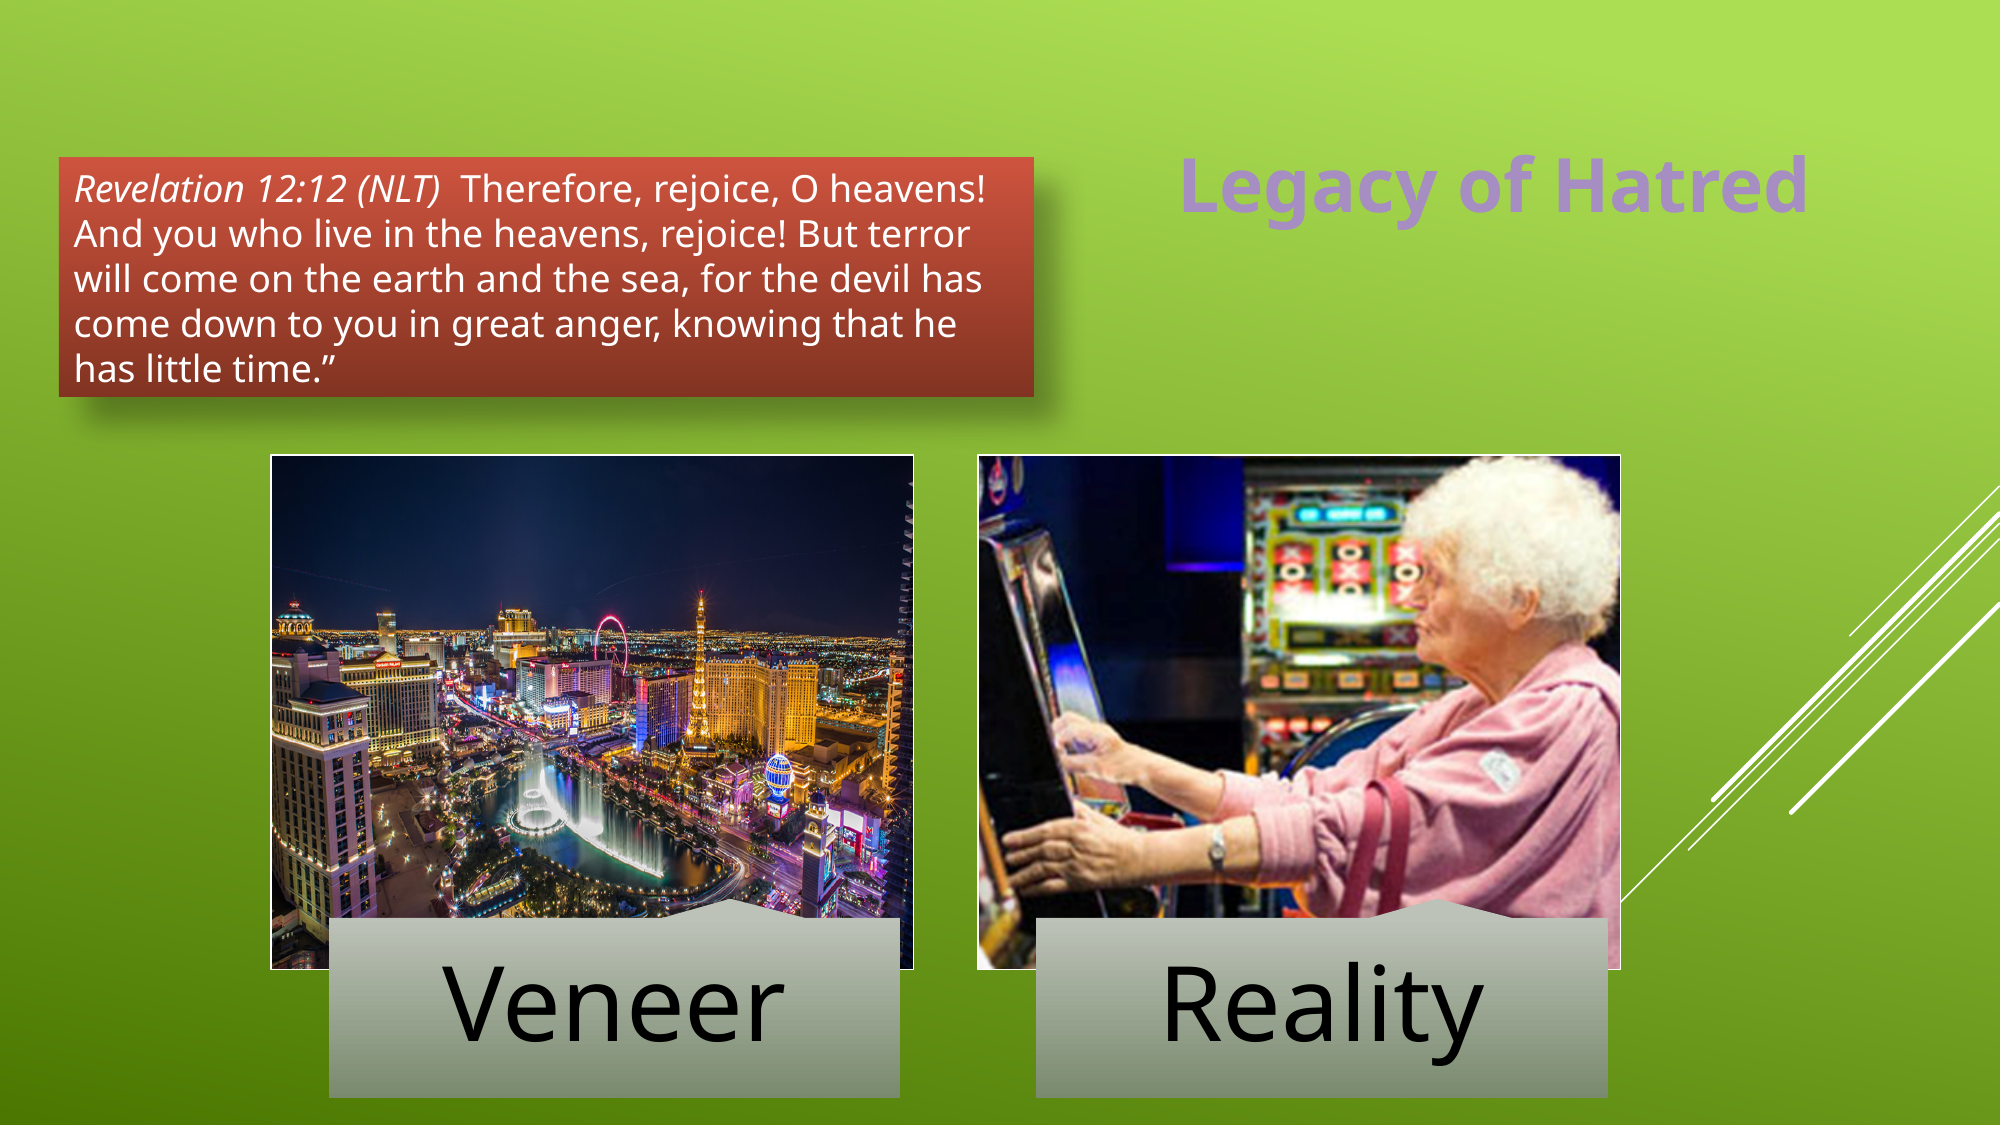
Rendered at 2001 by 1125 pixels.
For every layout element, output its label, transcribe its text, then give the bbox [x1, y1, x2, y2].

text_box Revelation 12:12 (NLT) Therefore, rejoice, O heavens! And you who live in the heavens, rejoice! But terror will come on the earth and the sea, for the devil has come down to you in great anger, knowing that he has little time.” [58, 156, 1035, 398]
title Legacy of Hatred [1162, 112, 1862, 235]
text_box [270, 399, 1621, 1125]
